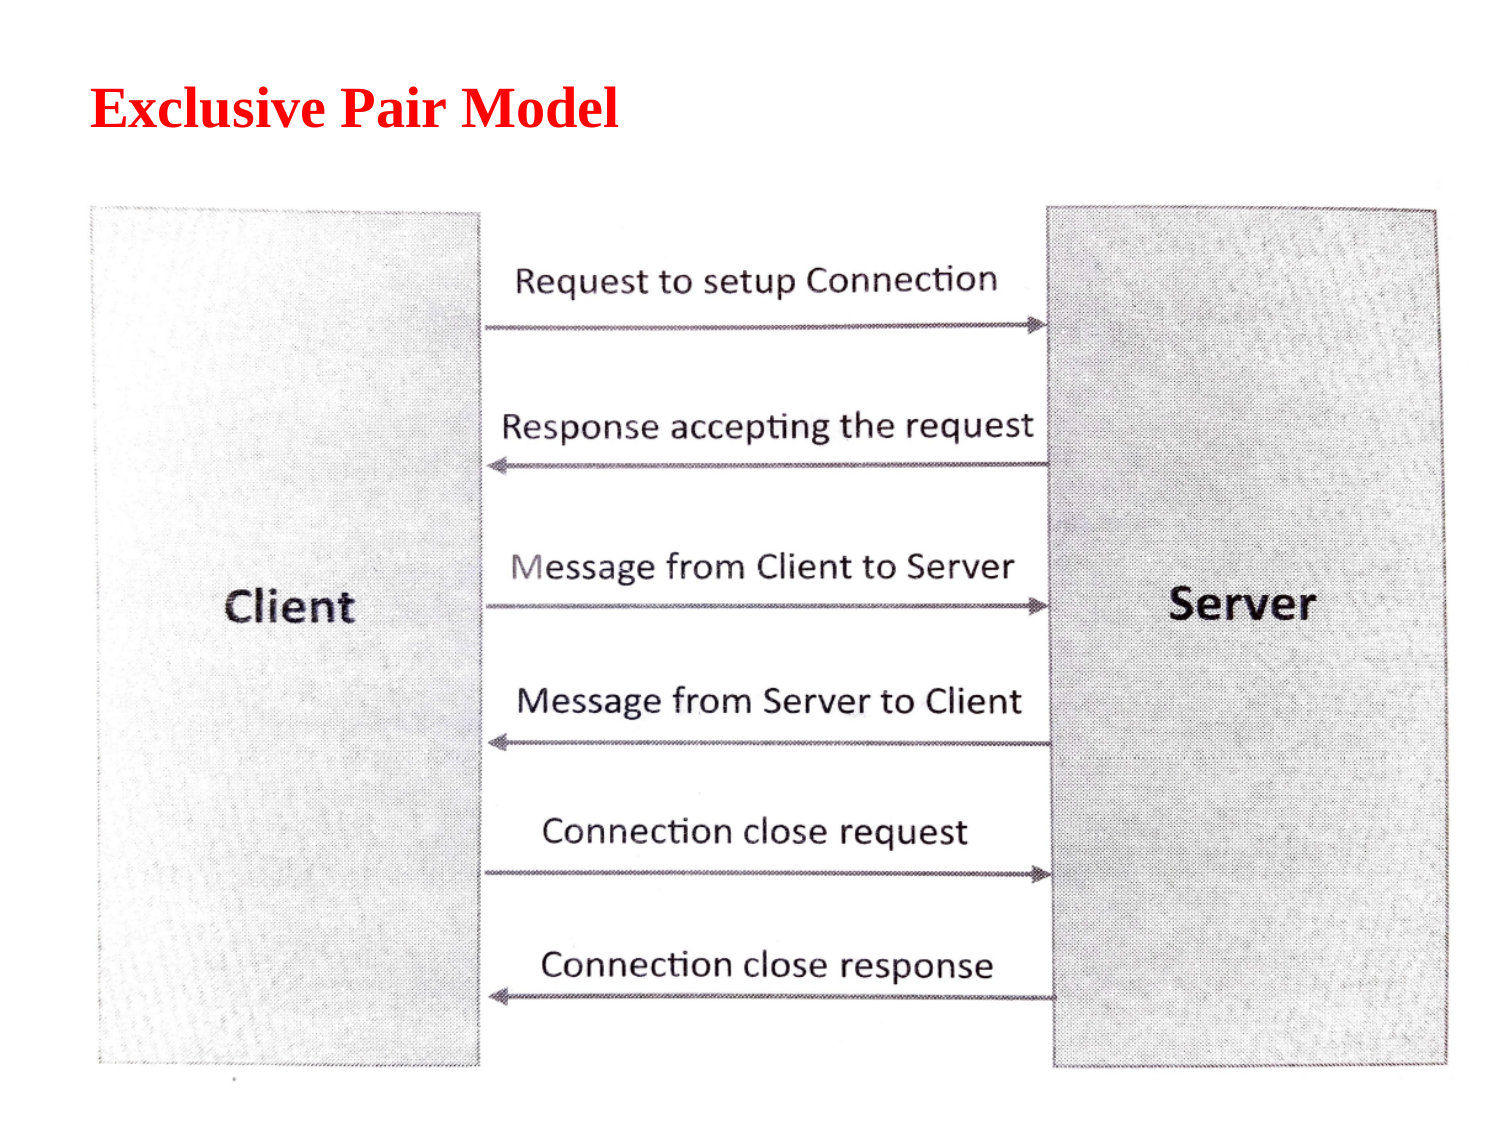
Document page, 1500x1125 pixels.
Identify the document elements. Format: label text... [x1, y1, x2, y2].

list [49, 174, 1476, 1101]
title Exclusive Pair Model [75, 45, 1425, 173]
